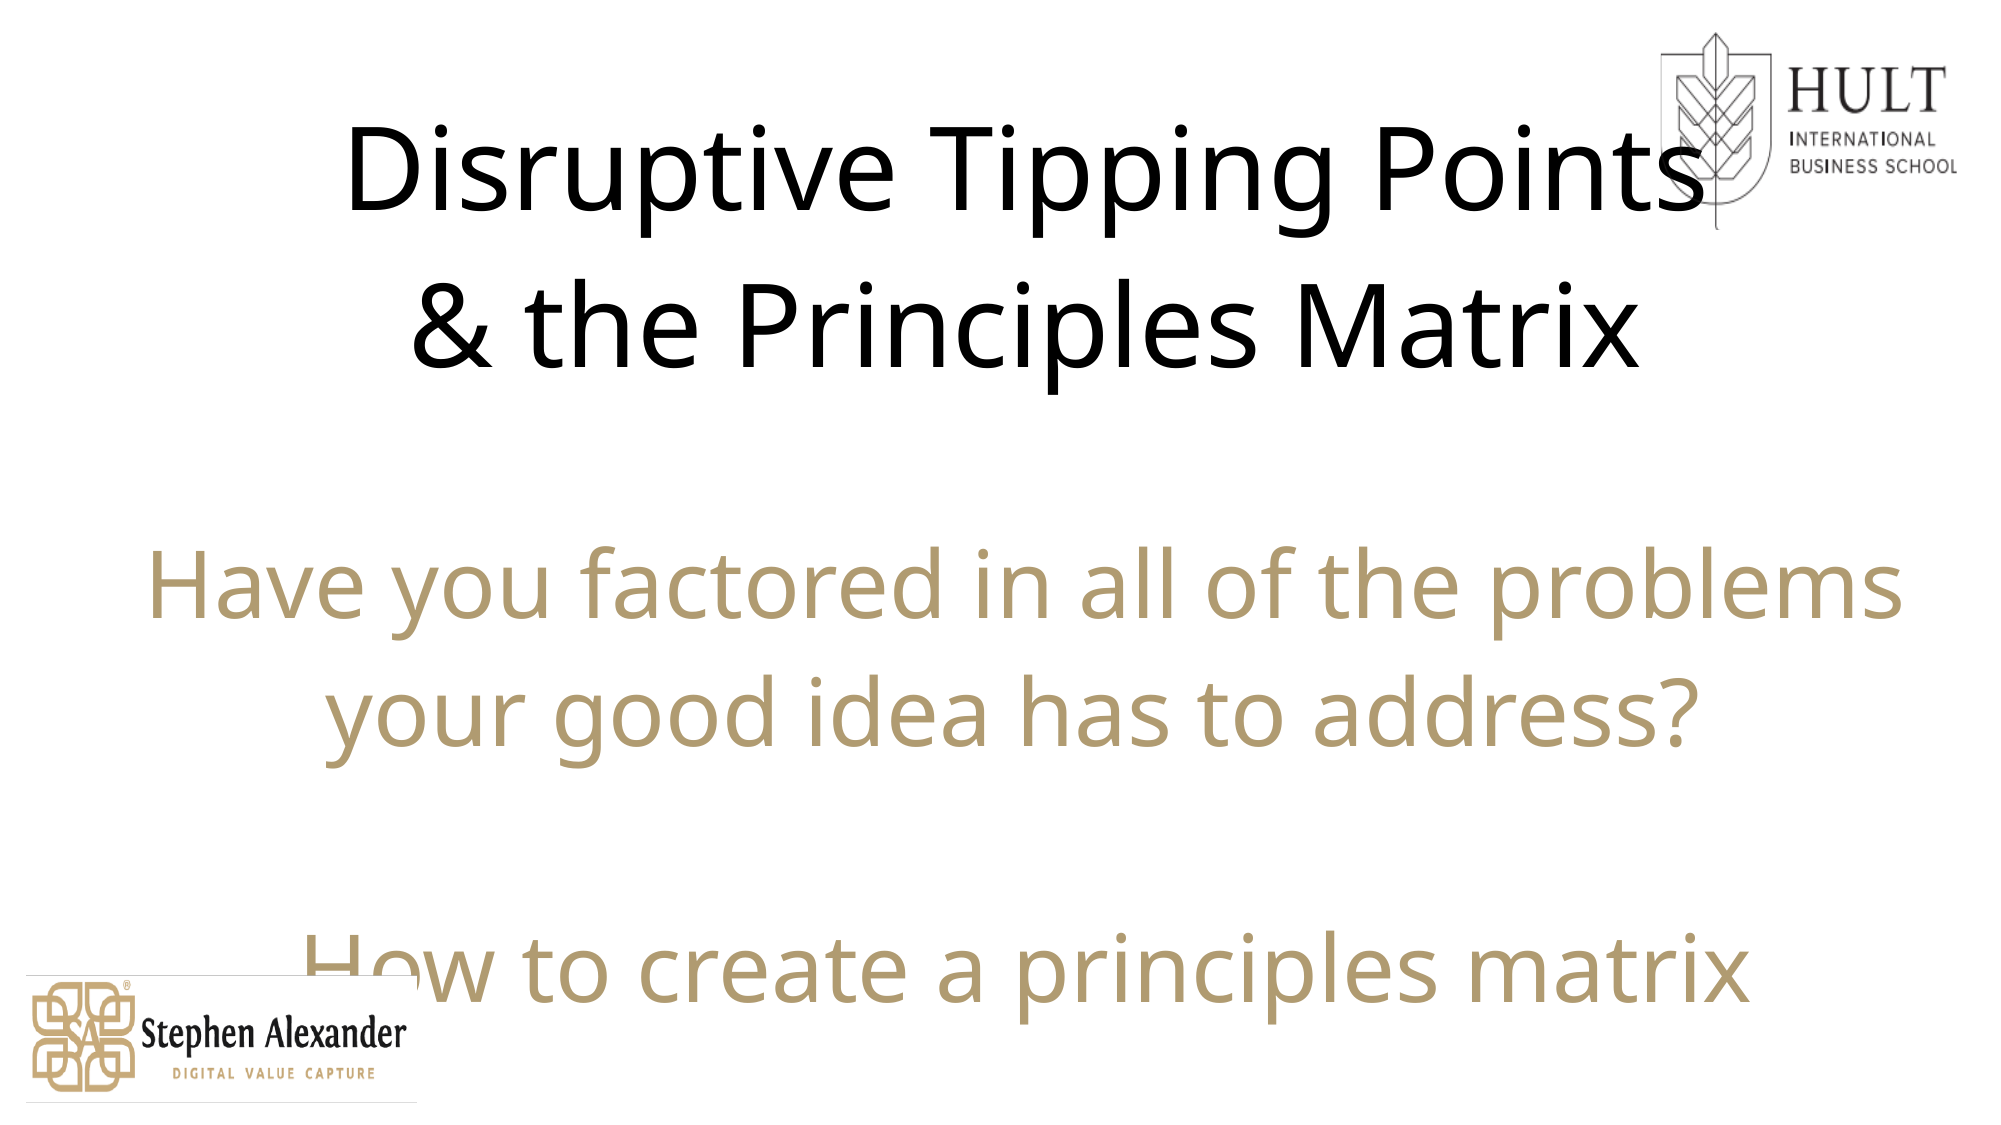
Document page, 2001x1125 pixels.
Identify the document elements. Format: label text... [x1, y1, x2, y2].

picture [1660, 31, 1957, 230]
text_box Disruptive Tipping Points & the Principles Matrix Have you factored in all of the problems your good idea has to address? How to create a principles matrix [108, 85, 1944, 1049]
picture [26, 975, 417, 1103]
